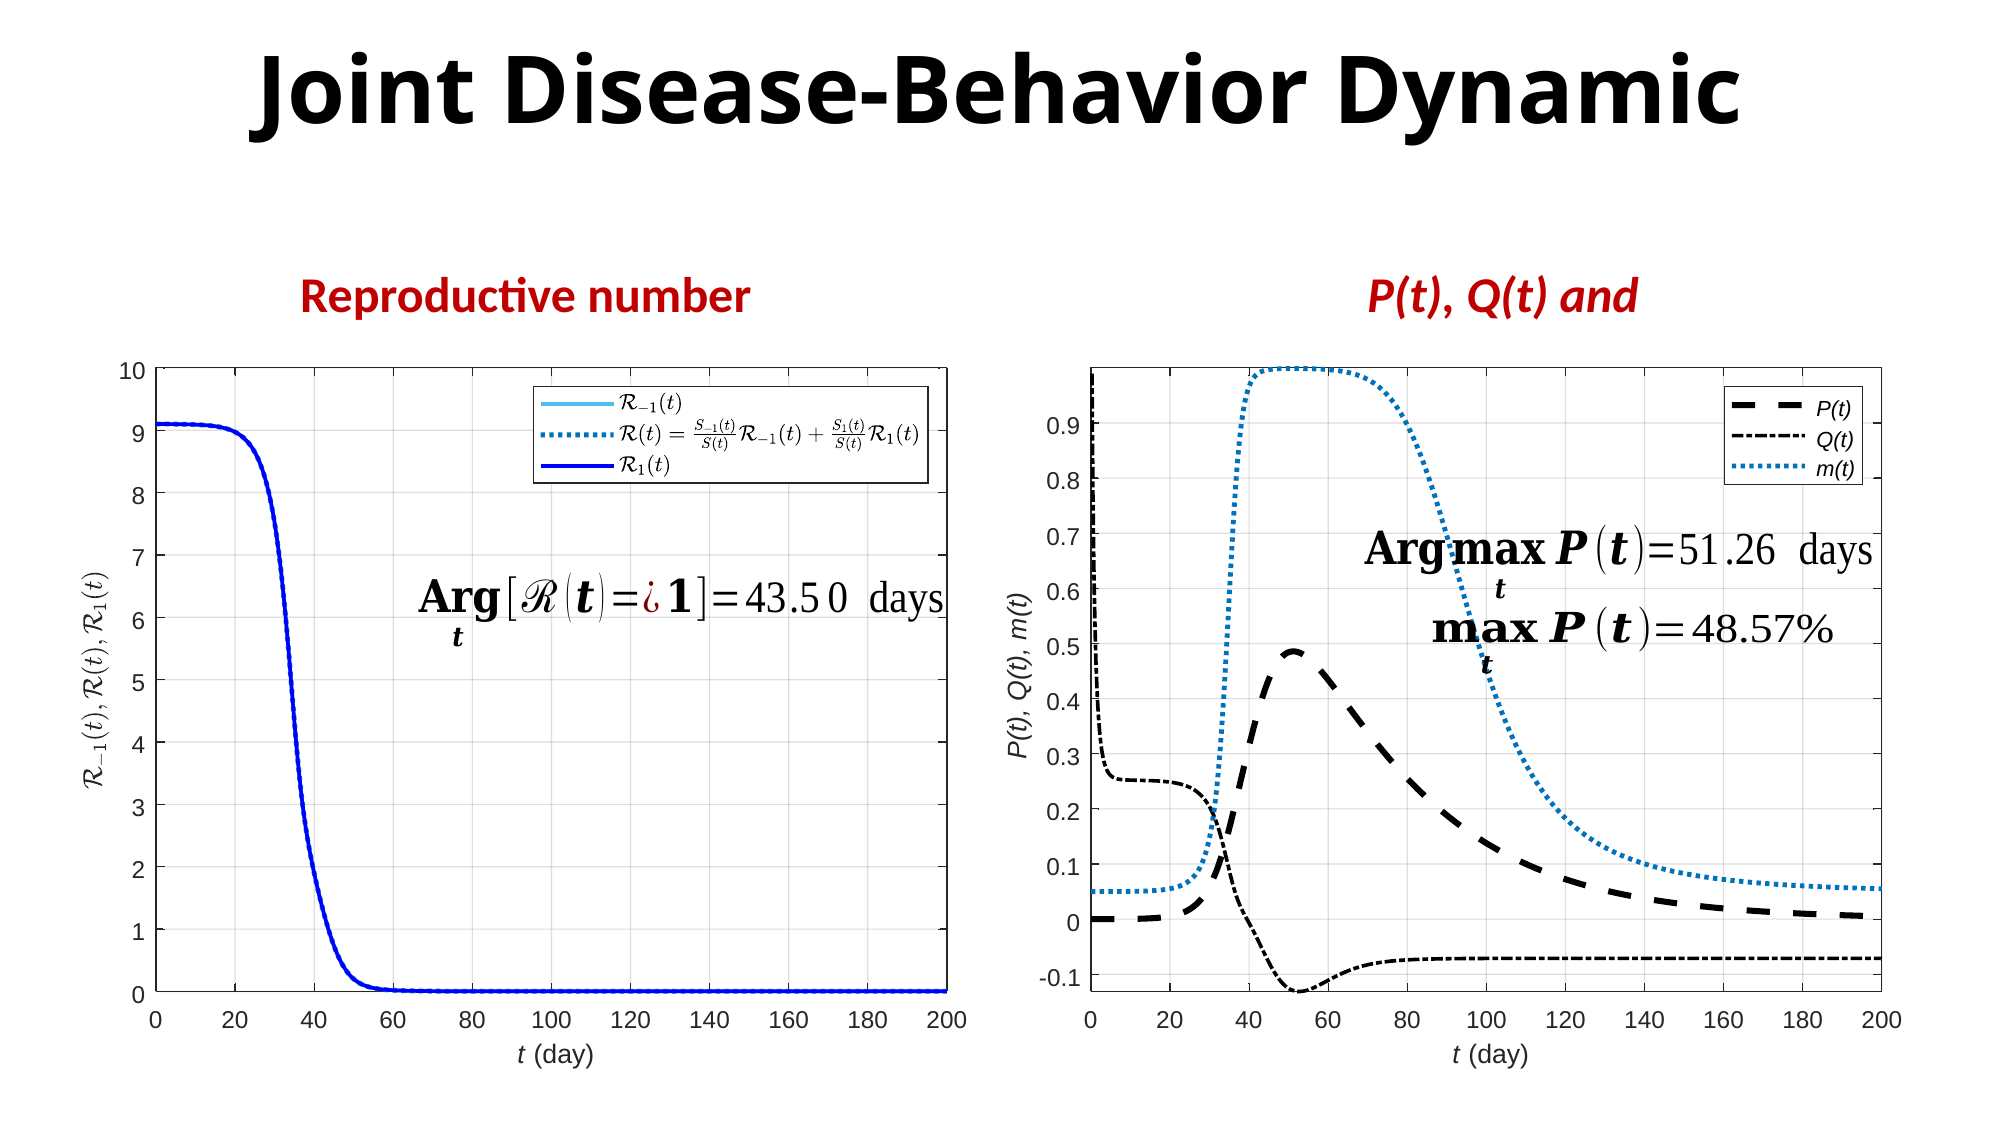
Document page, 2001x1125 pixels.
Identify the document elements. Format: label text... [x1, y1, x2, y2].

picture [23, 310, 1977, 1075]
text_box Joint Disease-Behavior Dynamic [137, 33, 1863, 152]
text_box Reproductive number [285, 254, 780, 310]
